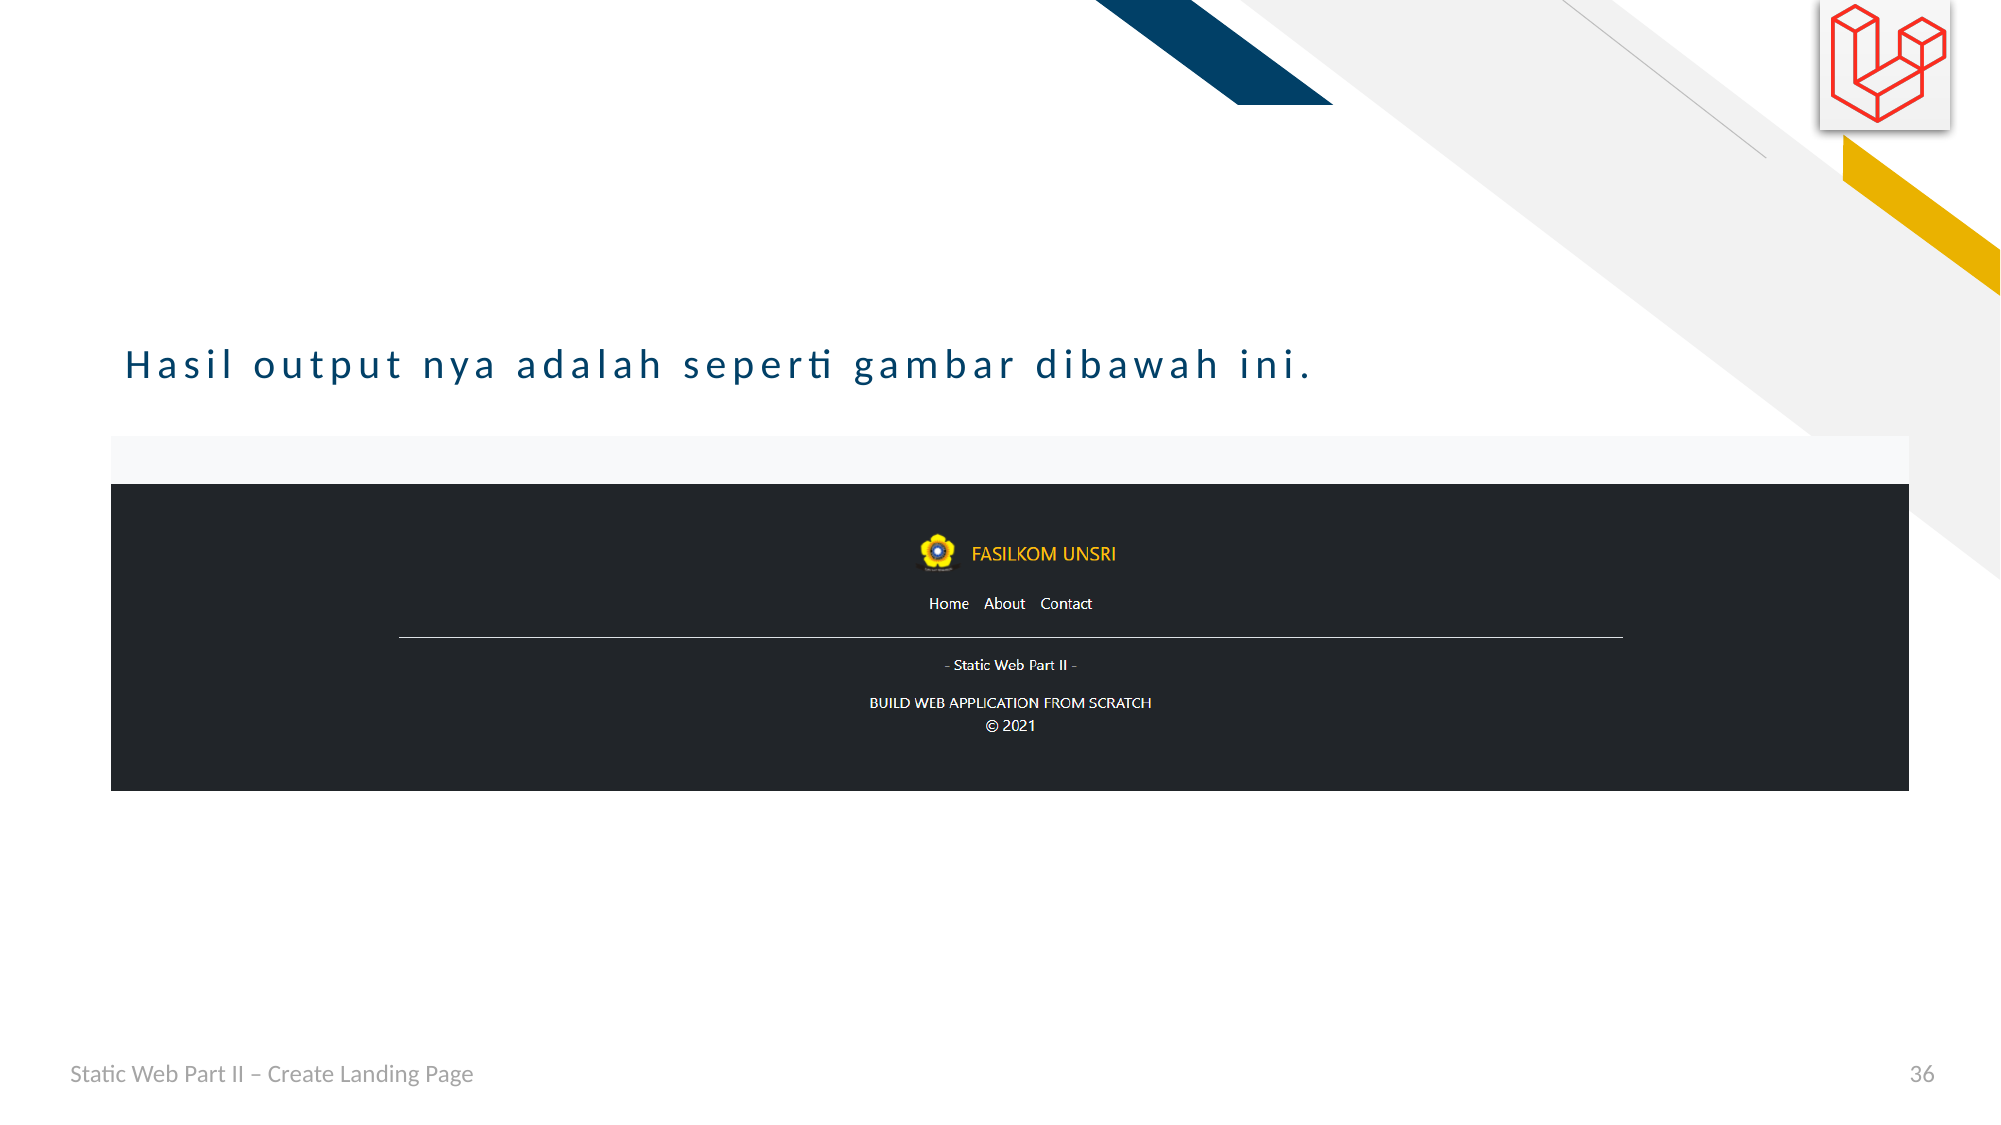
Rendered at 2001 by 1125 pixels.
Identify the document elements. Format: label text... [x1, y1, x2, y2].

picture [1831, 4, 1947, 125]
slide_number 36 [1828, 1042, 1950, 1103]
text_box Hasil output nya adalah seperti gambar dibawah ini. [110, 334, 1909, 420]
text_box [1820, 0, 1950, 130]
picture [110, 436, 1909, 791]
footer Static Web Part II – Create Landing Page [55, 1042, 731, 1103]
